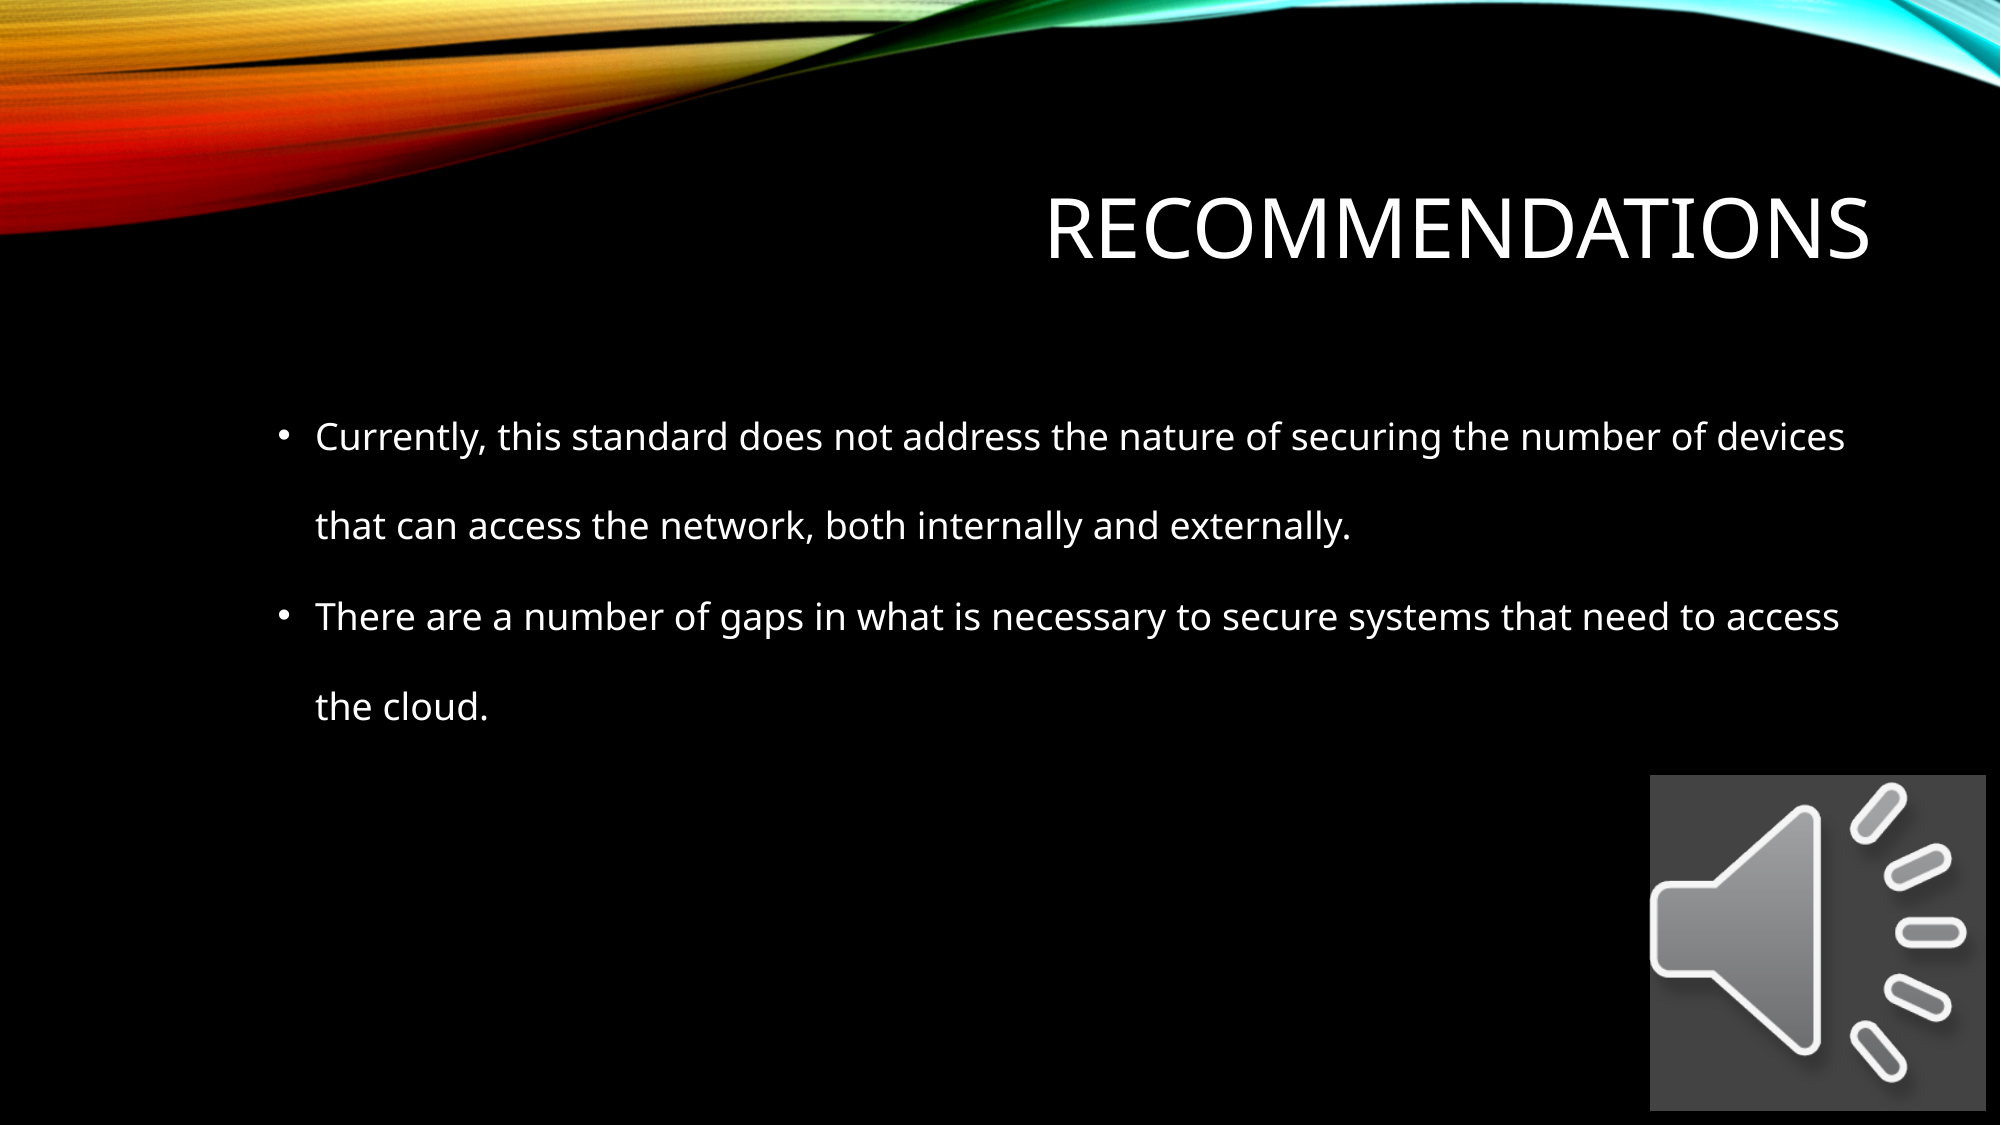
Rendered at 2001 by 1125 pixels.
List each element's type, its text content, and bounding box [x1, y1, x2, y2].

list Currently, this standard does not address the nature of securing the number of devices that can access the network, both internally and externally. There are a number of gaps in what is necessary to secure systems that need to access the cloud. [112, 360, 1888, 1021]
picture [1648, 773, 1987, 1112]
title RECOMMENDATIONS [474, 125, 1888, 338]
picture [0, 0, 2000, 237]
